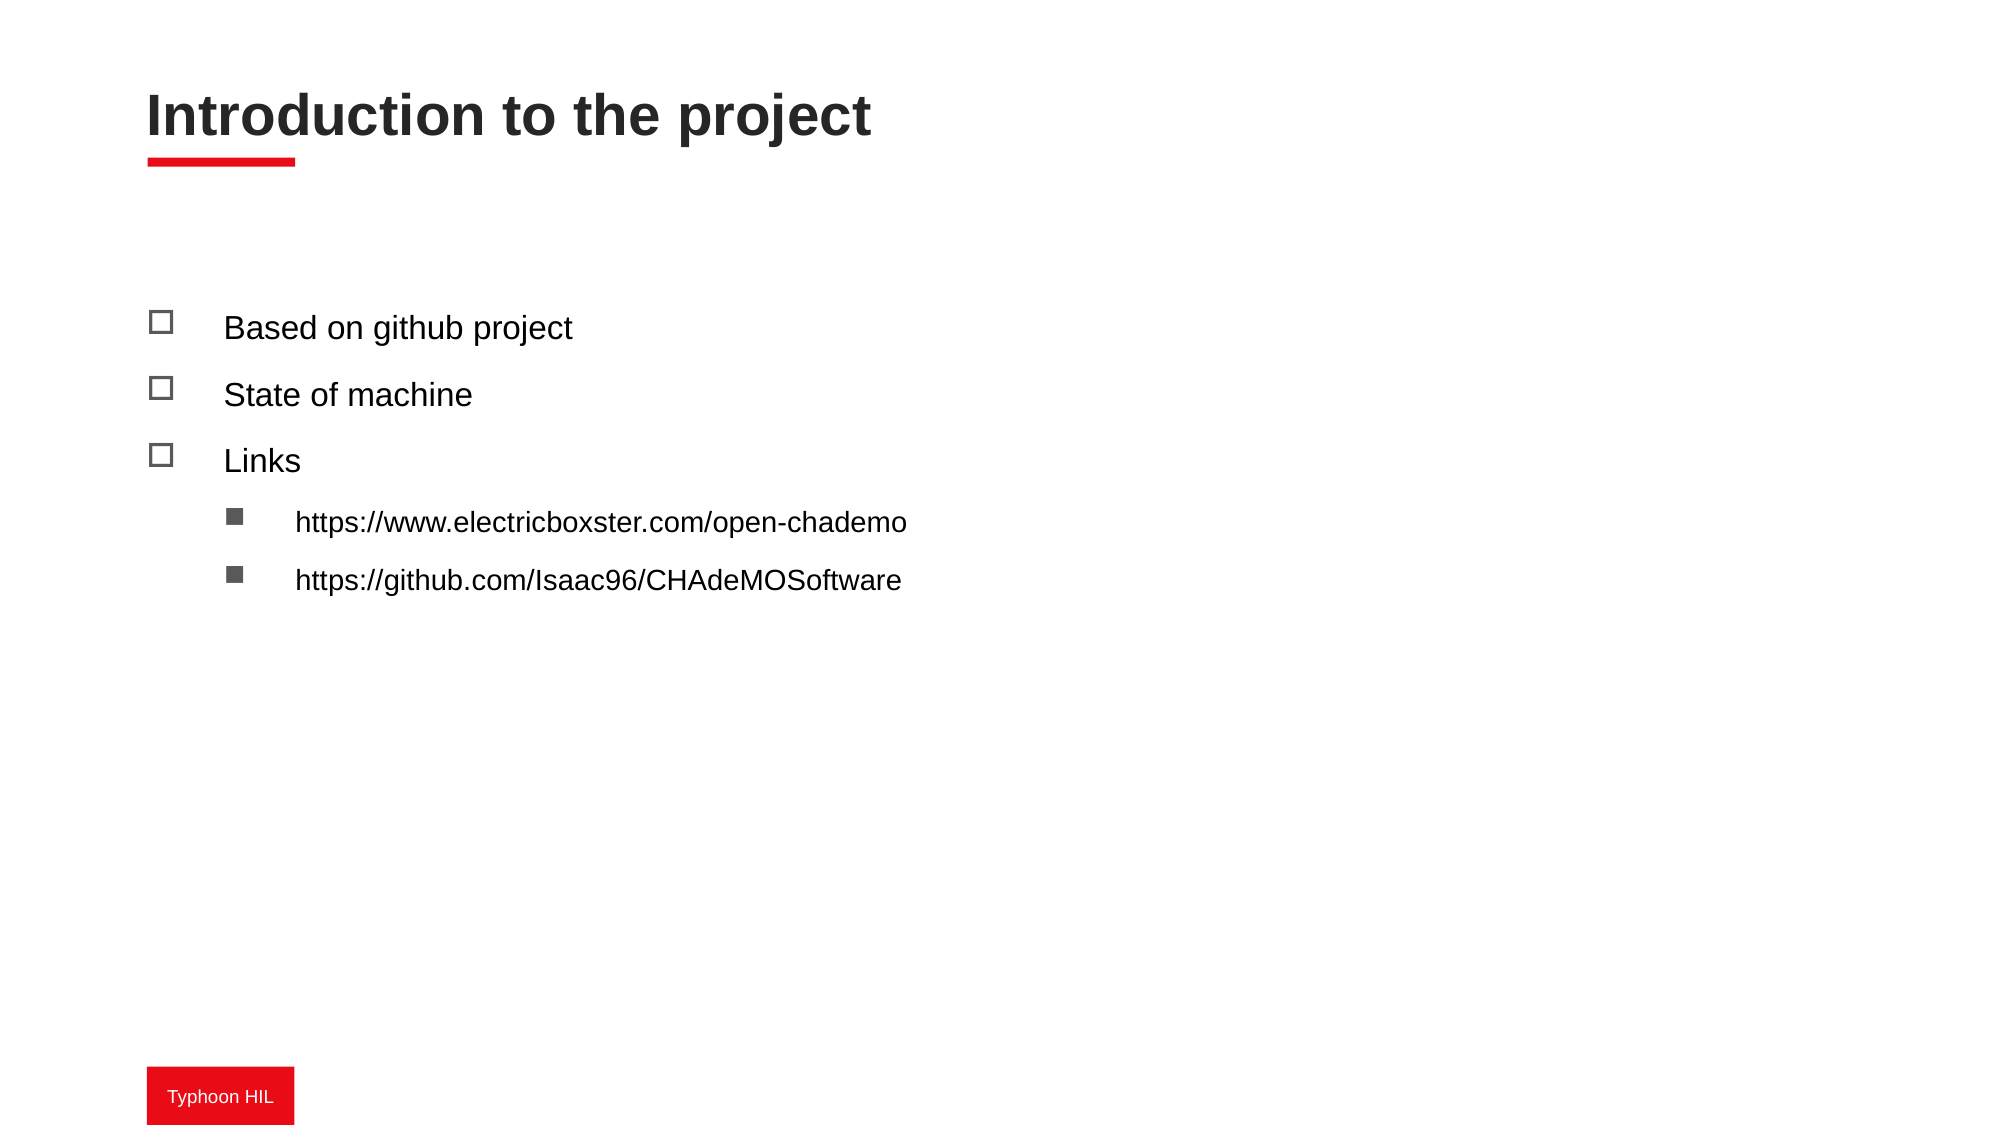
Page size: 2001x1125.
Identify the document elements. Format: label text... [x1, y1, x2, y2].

list Based on github project State of machine Links https://www.electricboxster.com/open-chademo https://github.com/Isaac96/CHAdeMOSoftware [131, 279, 1857, 993]
title Introduction to the project [131, 73, 1857, 159]
